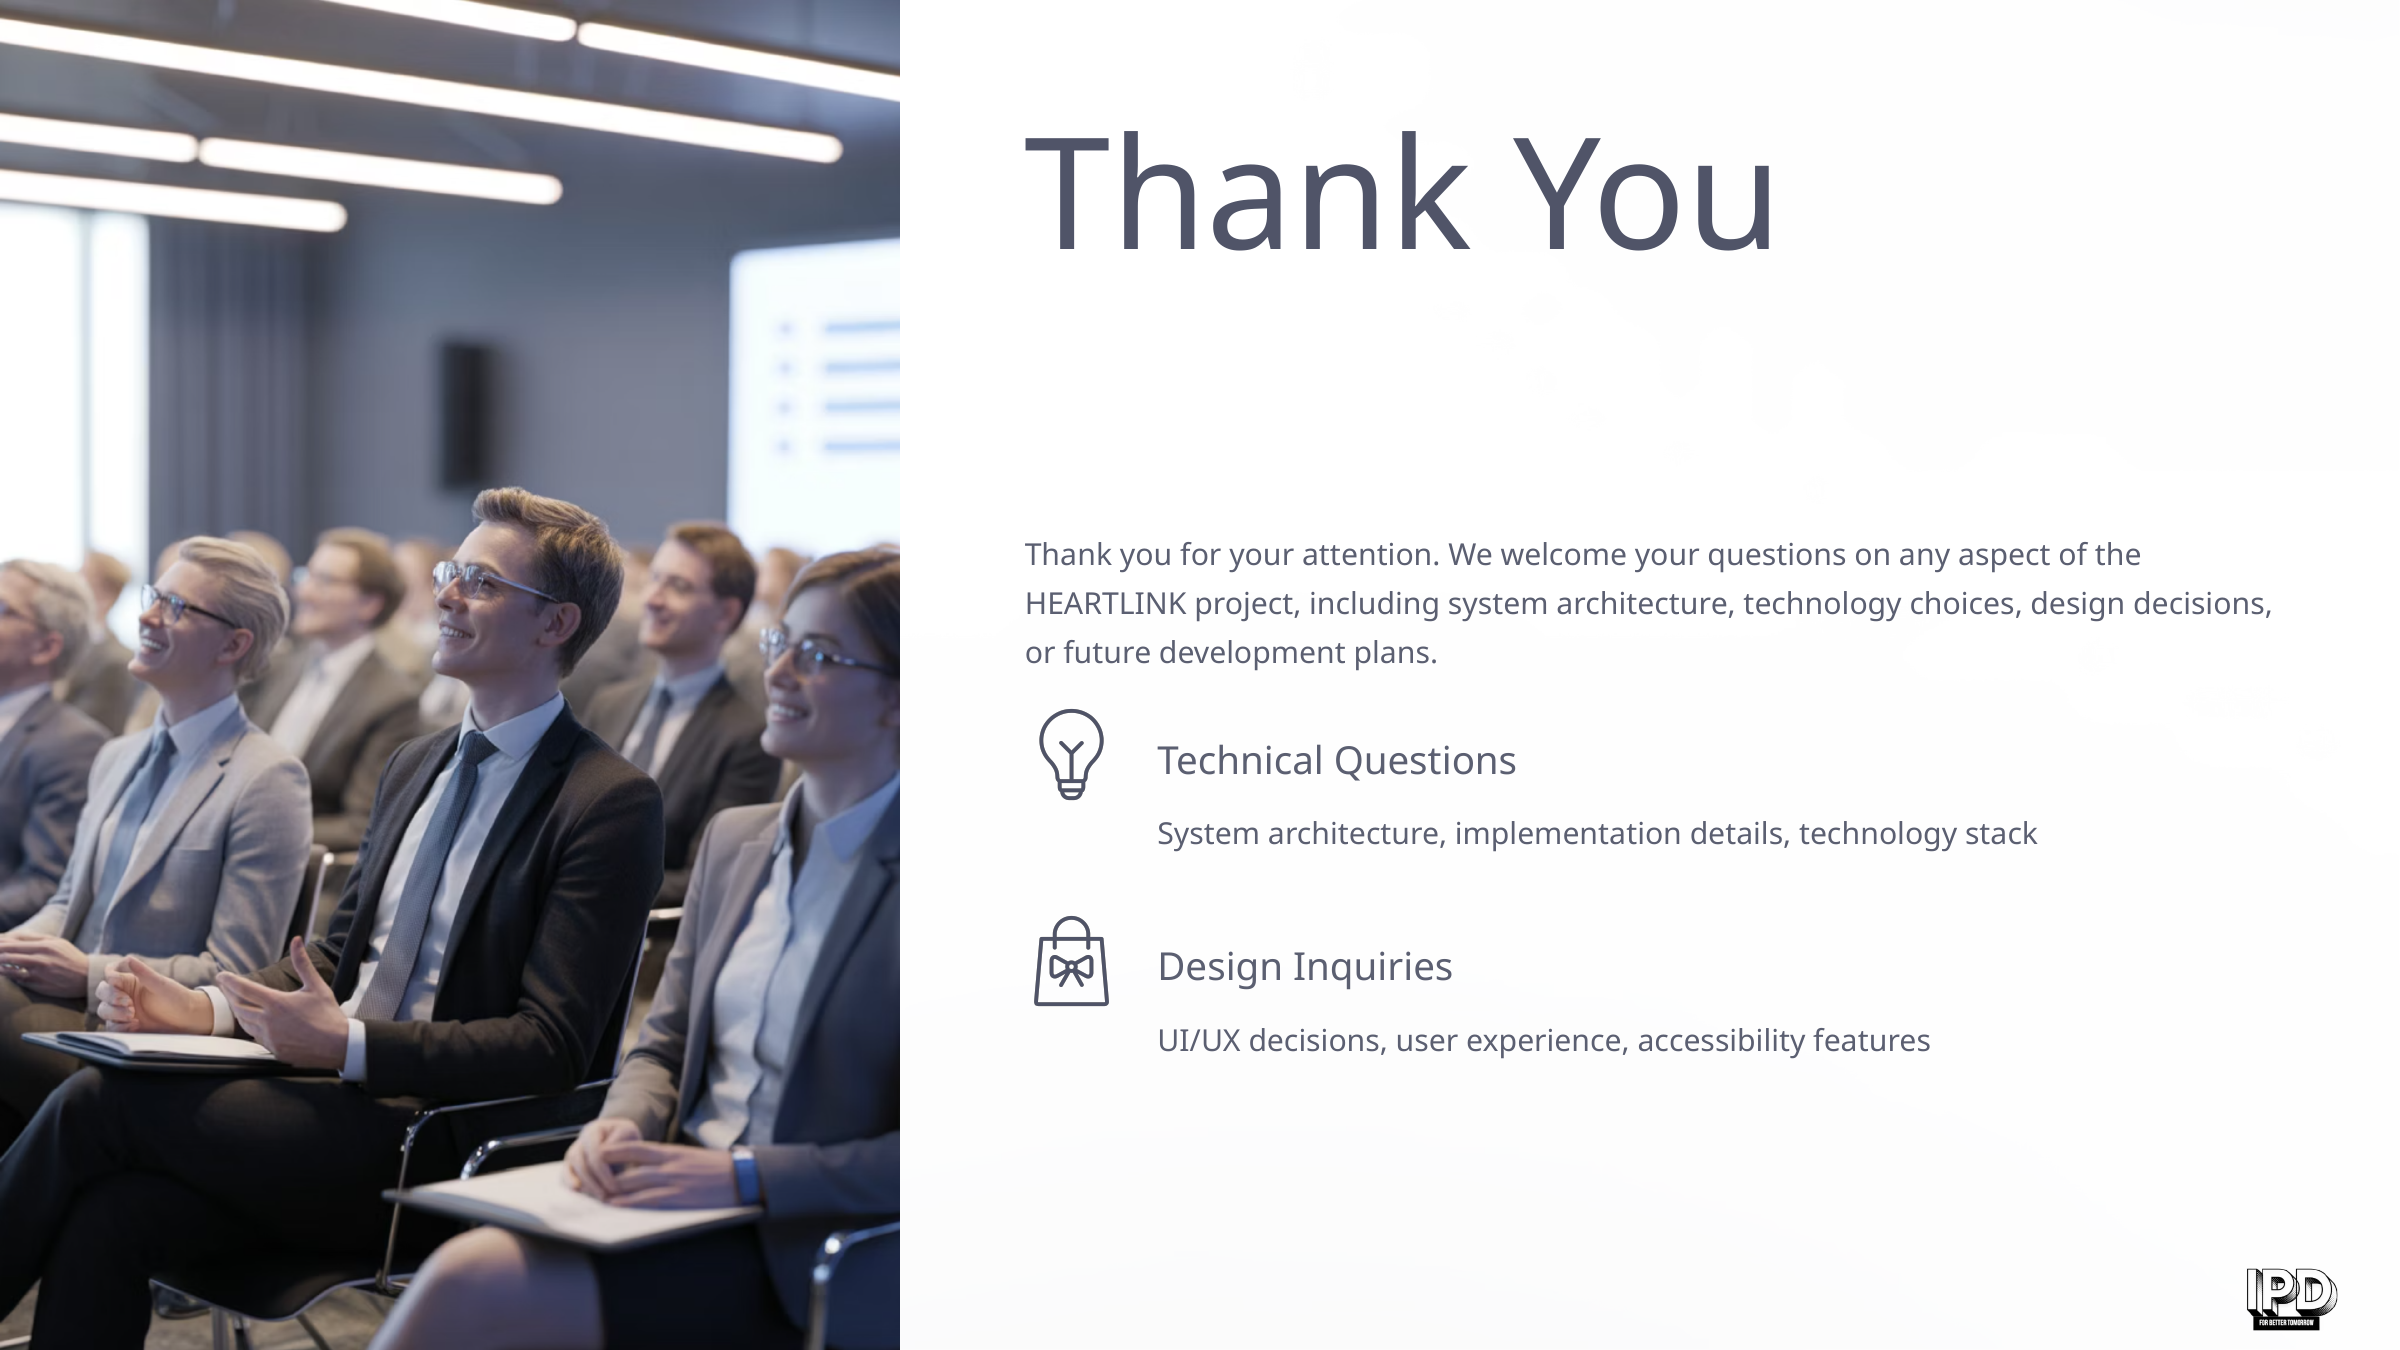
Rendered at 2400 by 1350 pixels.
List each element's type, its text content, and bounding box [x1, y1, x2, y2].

picture [1024, 914, 1119, 1008]
text_box System architecture, implementation details, technology stack [1157, 801, 2276, 852]
picture [2235, 1262, 2345, 1334]
text_box Design Inquiries [1157, 940, 1548, 990]
picture [0, 0, 900, 1350]
text_box UI/UX decisions, user experience, accessibility features [1157, 1008, 2276, 1058]
text_box Thank You [1024, 85, 2275, 477]
text_box Technical Questions [1157, 734, 1548, 784]
text_box Thank you for your attention. We welcome your questions on any aspect of the HEARTLINK project, including system architecture, technology choices, design decisions, or future development plans. [1024, 522, 2275, 673]
picture [1024, 707, 1119, 802]
